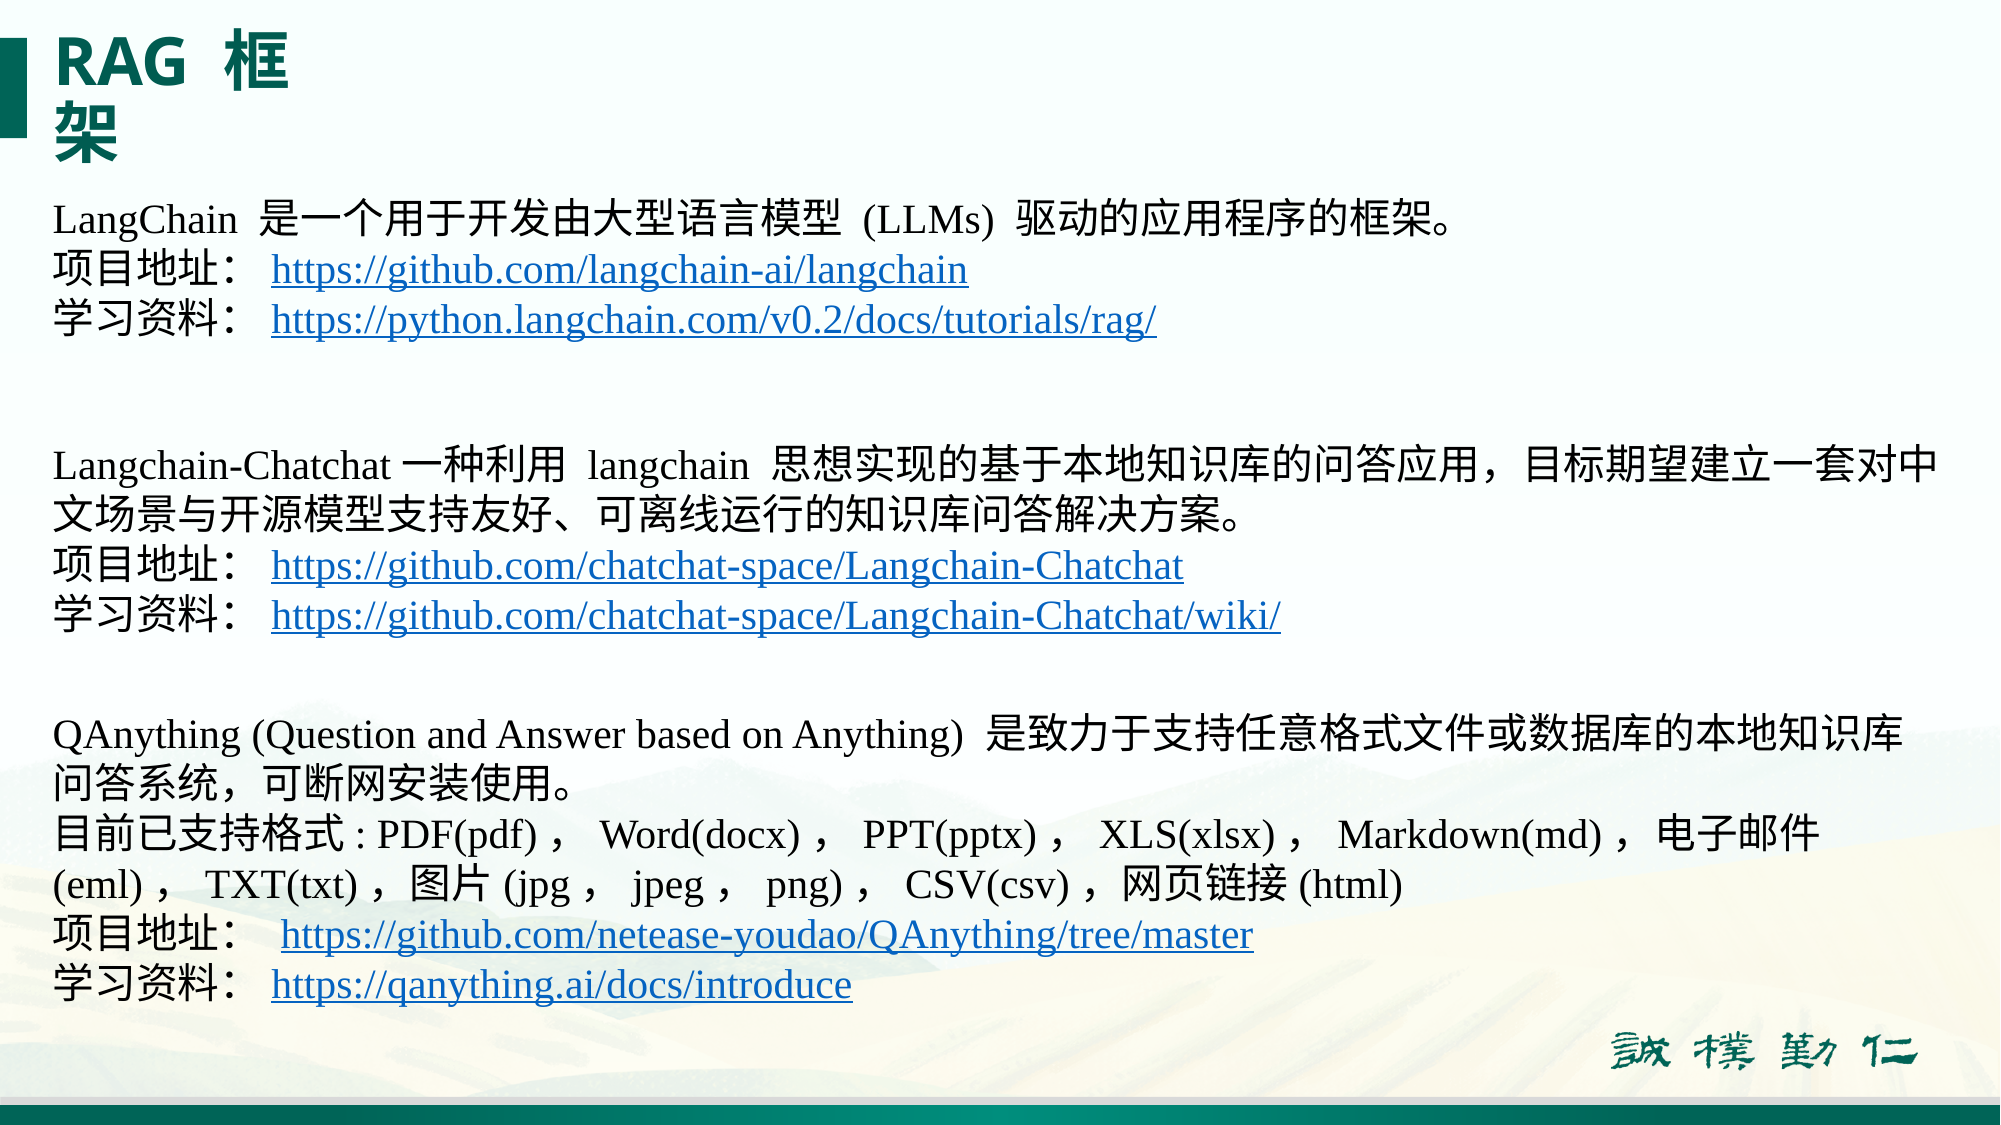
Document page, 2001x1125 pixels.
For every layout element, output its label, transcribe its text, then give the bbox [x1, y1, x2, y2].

picture [1611, 1059, 1918, 1084]
text_box Langchain-Chatchat一种利用 langchain 思想实现的基于本地知识库的问答应用，目标期望建立一套对中文场景与开源模型支持友好、可离线运行的知识库问答解决方案。 项目地址：https://github.com/chatchat-space/Langchain-Chatchat 学习资料：https://github.com/chatchat-space/Langchain-Chatchat/wiki/ [37, 430, 1957, 691]
text_box QAnything (Question and Answer based on Anything) 是致力于支持任意格式文件或数据库的本地知识库问答系统，可断网安装使用。 目前已支持格式: PDF(pdf)，Word(docx)，PPT(pptx)，XLS(xlsx)，Markdown(md)，电子邮件(eml)，TXT(txt)，图片(jpg，jpeg，png)，CSV(csv)，网页链接(html) 项目地址： https://github.com/netease-youdao/QAnything/tree/master 学习资料：https://qanything.ai/docs/introduce [37, 698, 1957, 1059]
text_box LangChain 是一个用于开发由大型语言模型 (LLMs) 驱动的应用程序的框架。 项目地址：https://github.com/langchain-ai/langchain 学习资料：https://python.langchain.com/v0.2/docs/tutorials/rag/ [37, 183, 1940, 394]
title RAG 框架 [38, 55, 372, 144]
